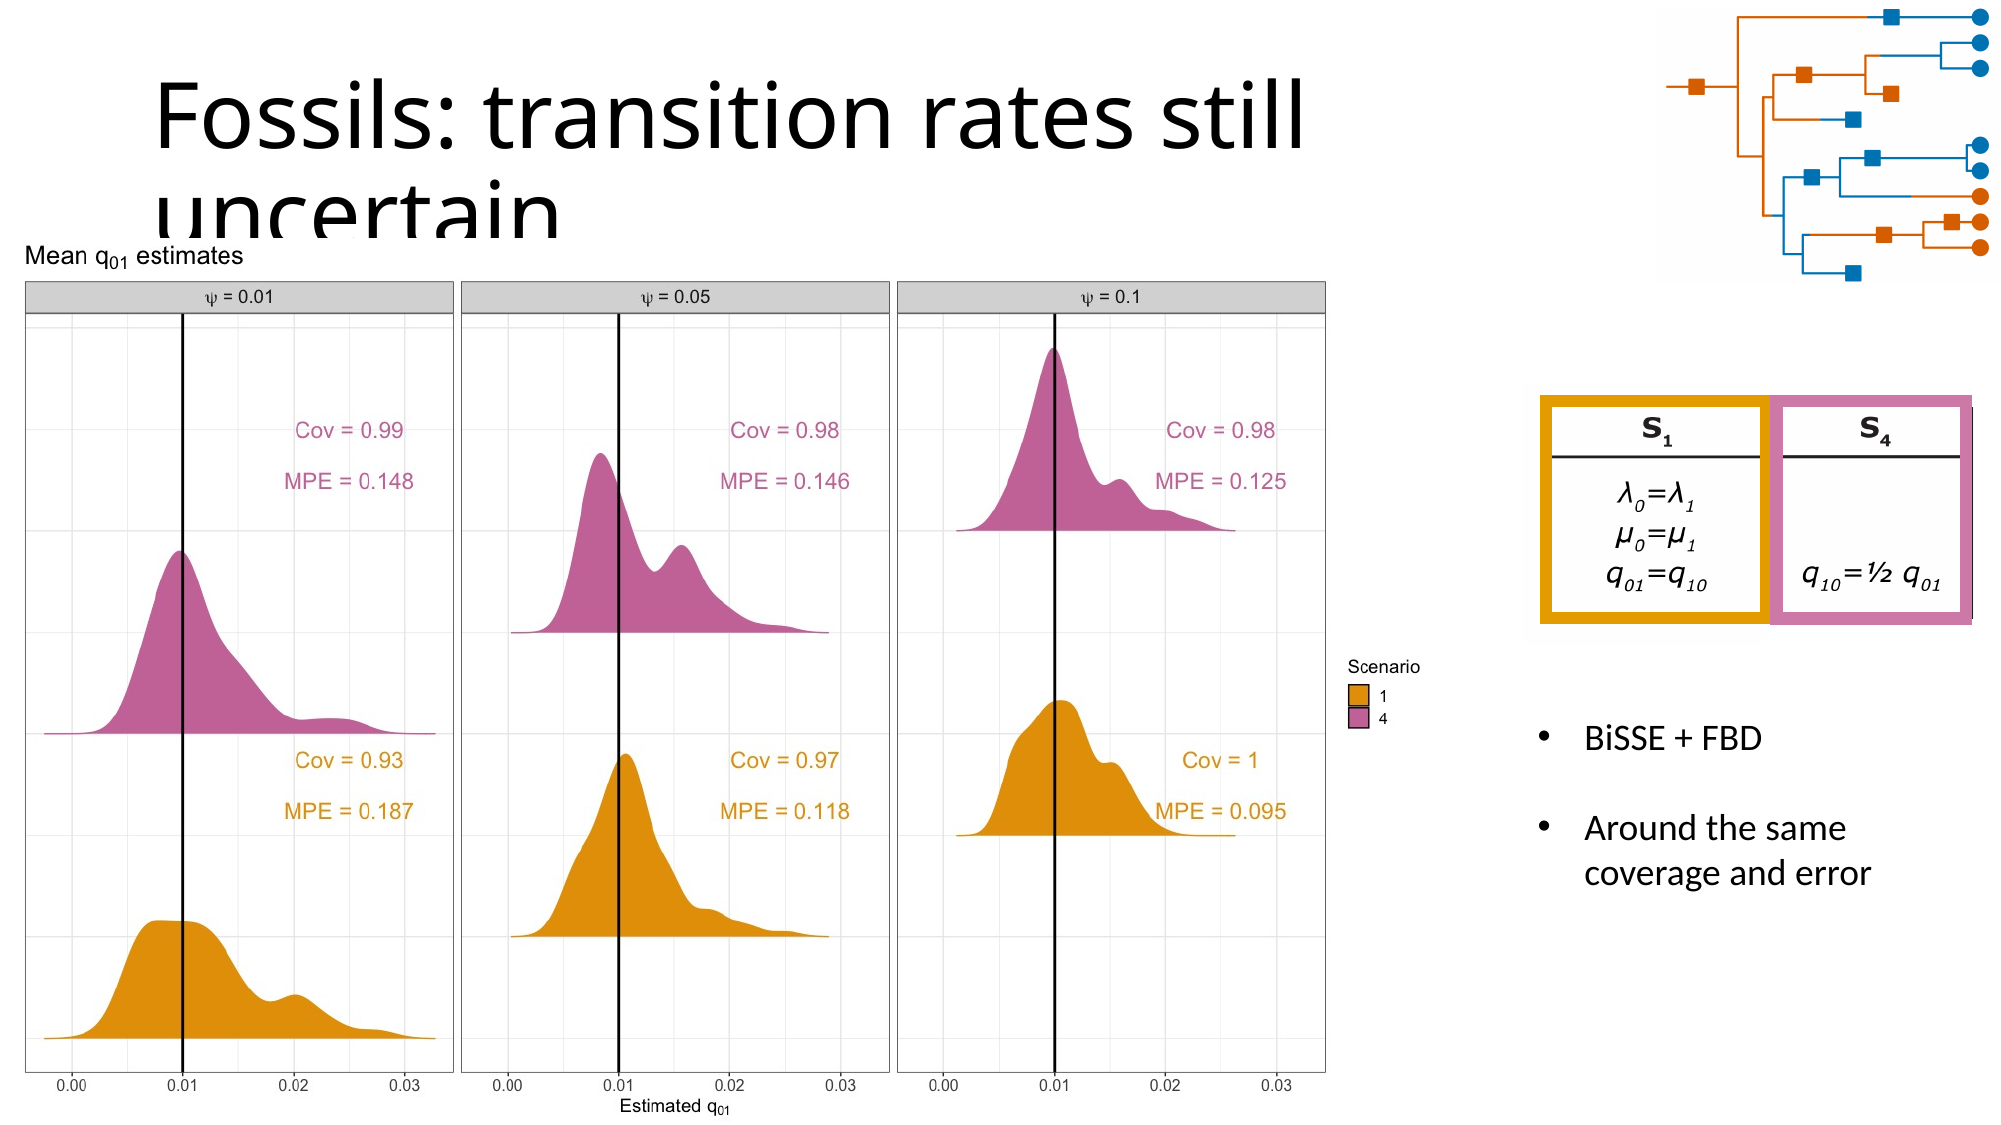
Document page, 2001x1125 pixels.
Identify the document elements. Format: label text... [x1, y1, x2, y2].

picture [1657, 5, 2000, 284]
text_box BiSSE + FBD Around the same coverage and error [1522, 705, 1938, 901]
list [1522, 383, 1767, 646]
title Fossils: transition rates still uncertain [137, 59, 1657, 278]
picture [1776, 406, 1975, 625]
picture [14, 238, 1434, 1125]
text_box [1775, 400, 1967, 620]
